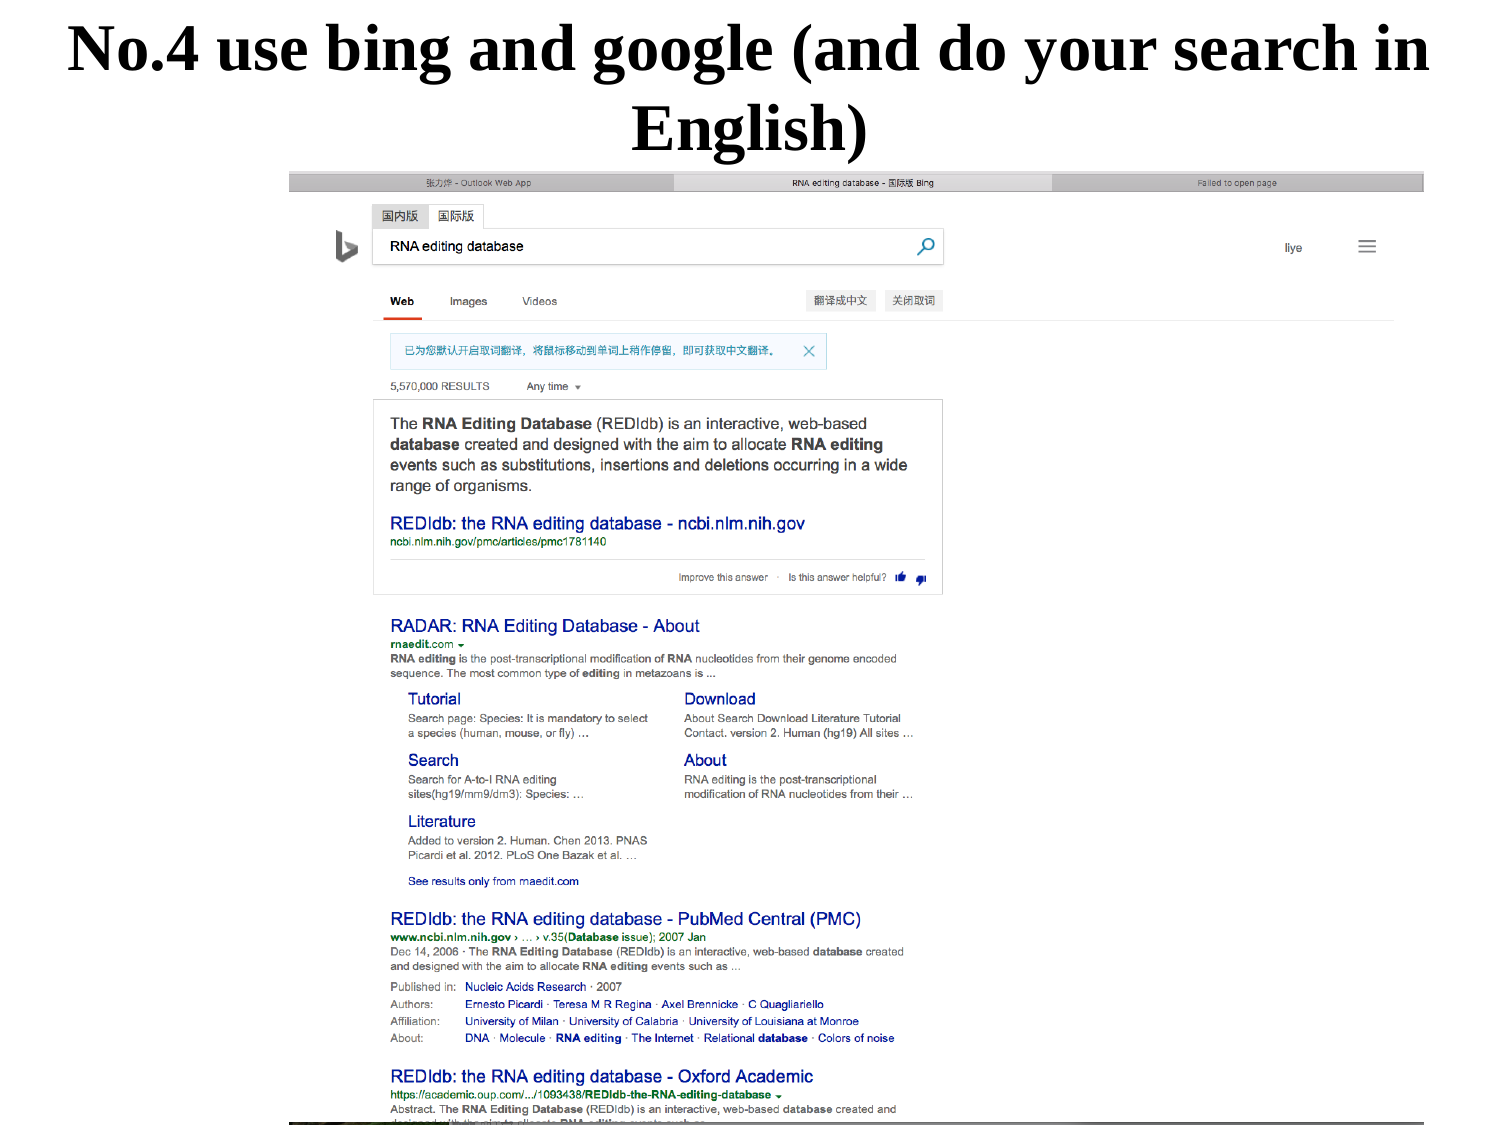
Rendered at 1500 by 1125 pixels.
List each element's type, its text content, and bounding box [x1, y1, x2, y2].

picture [289, 171, 1424, 1125]
title No.4 use bing and google (and do your search in English) [0, 9, 1500, 158]
